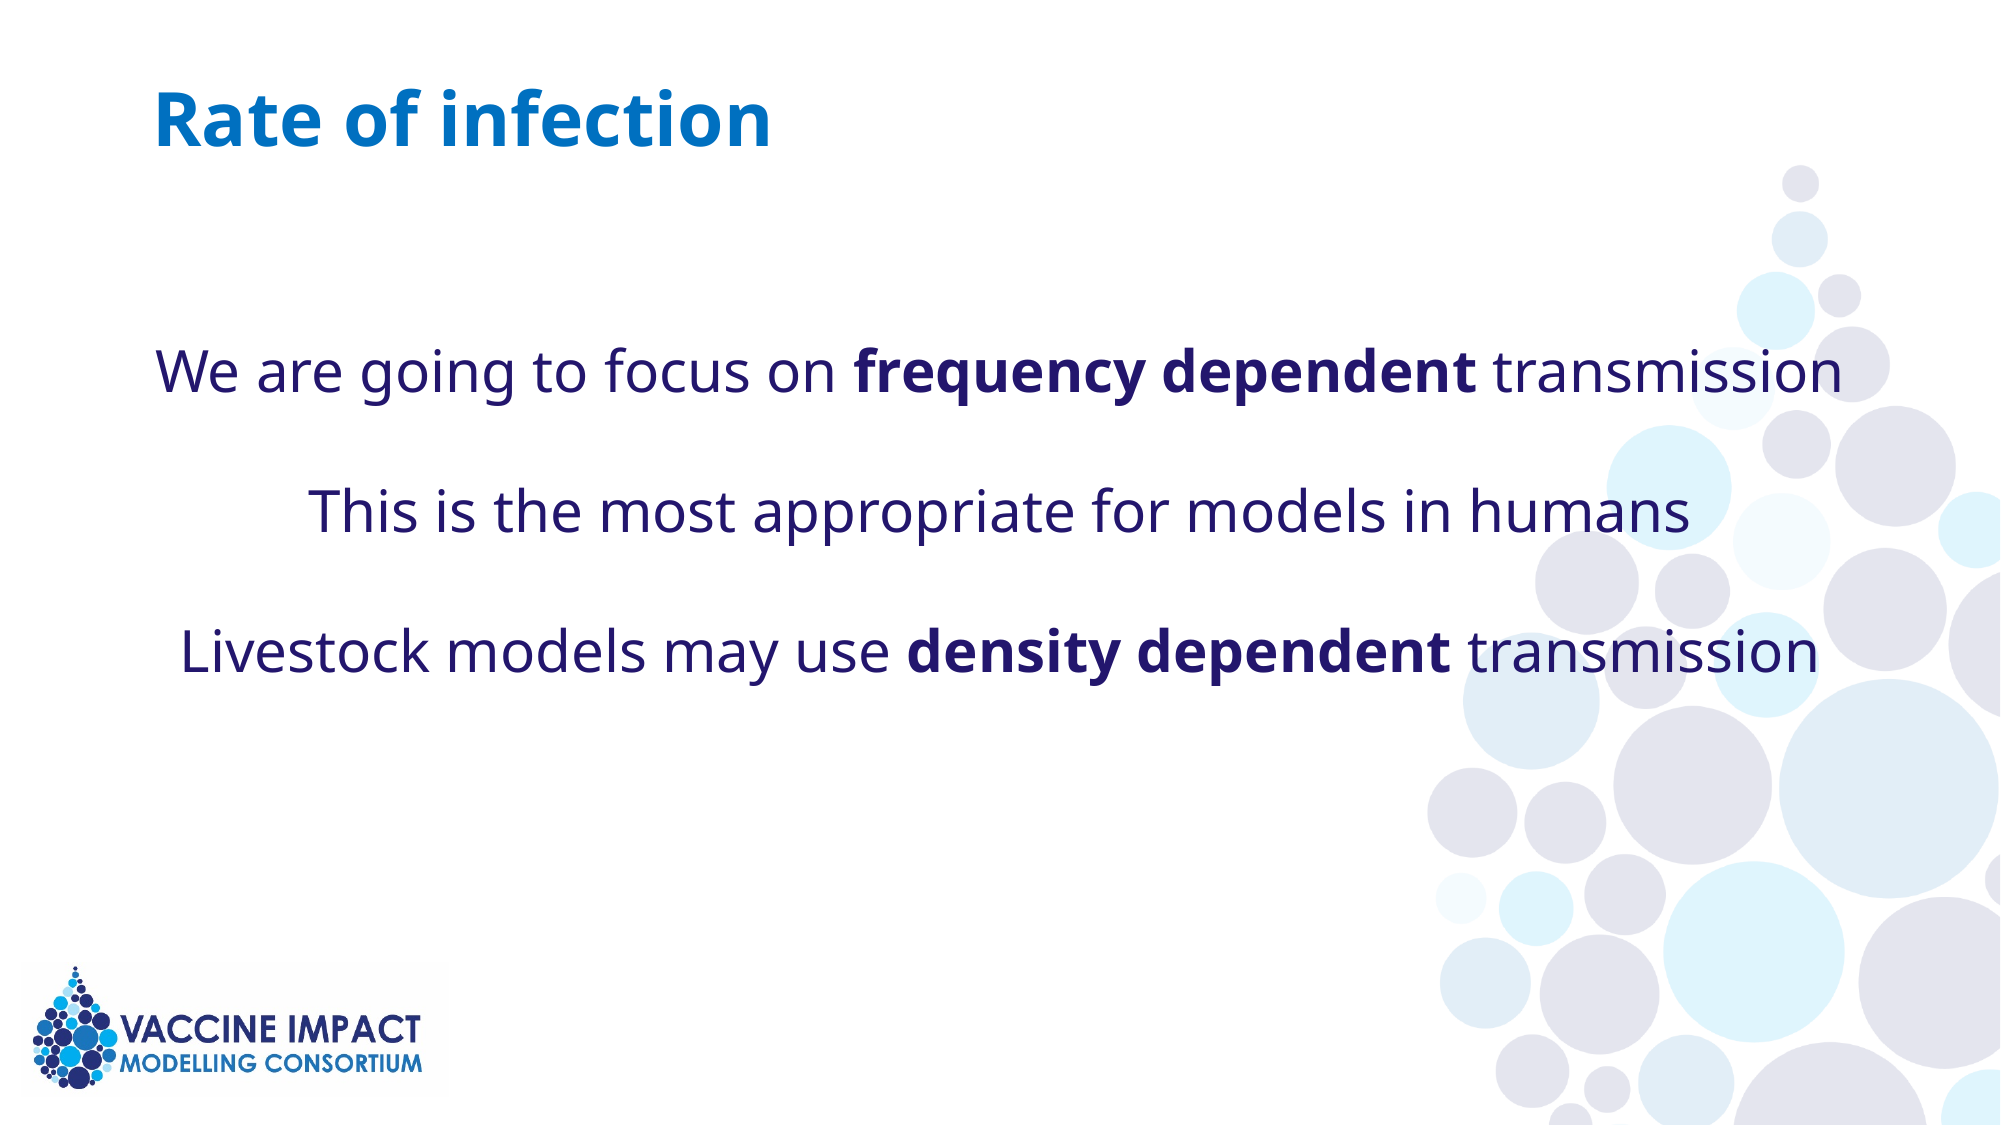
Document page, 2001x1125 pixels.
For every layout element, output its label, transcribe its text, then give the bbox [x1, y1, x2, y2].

picture [0, 0, 2001, 1125]
text_box Rate of infection [137, 59, 1863, 185]
text_box We are going to focus on frequency dependent transmission This is the most appropriate for models in humans Livestock models may use density dependent transmission [140, 326, 1860, 832]
